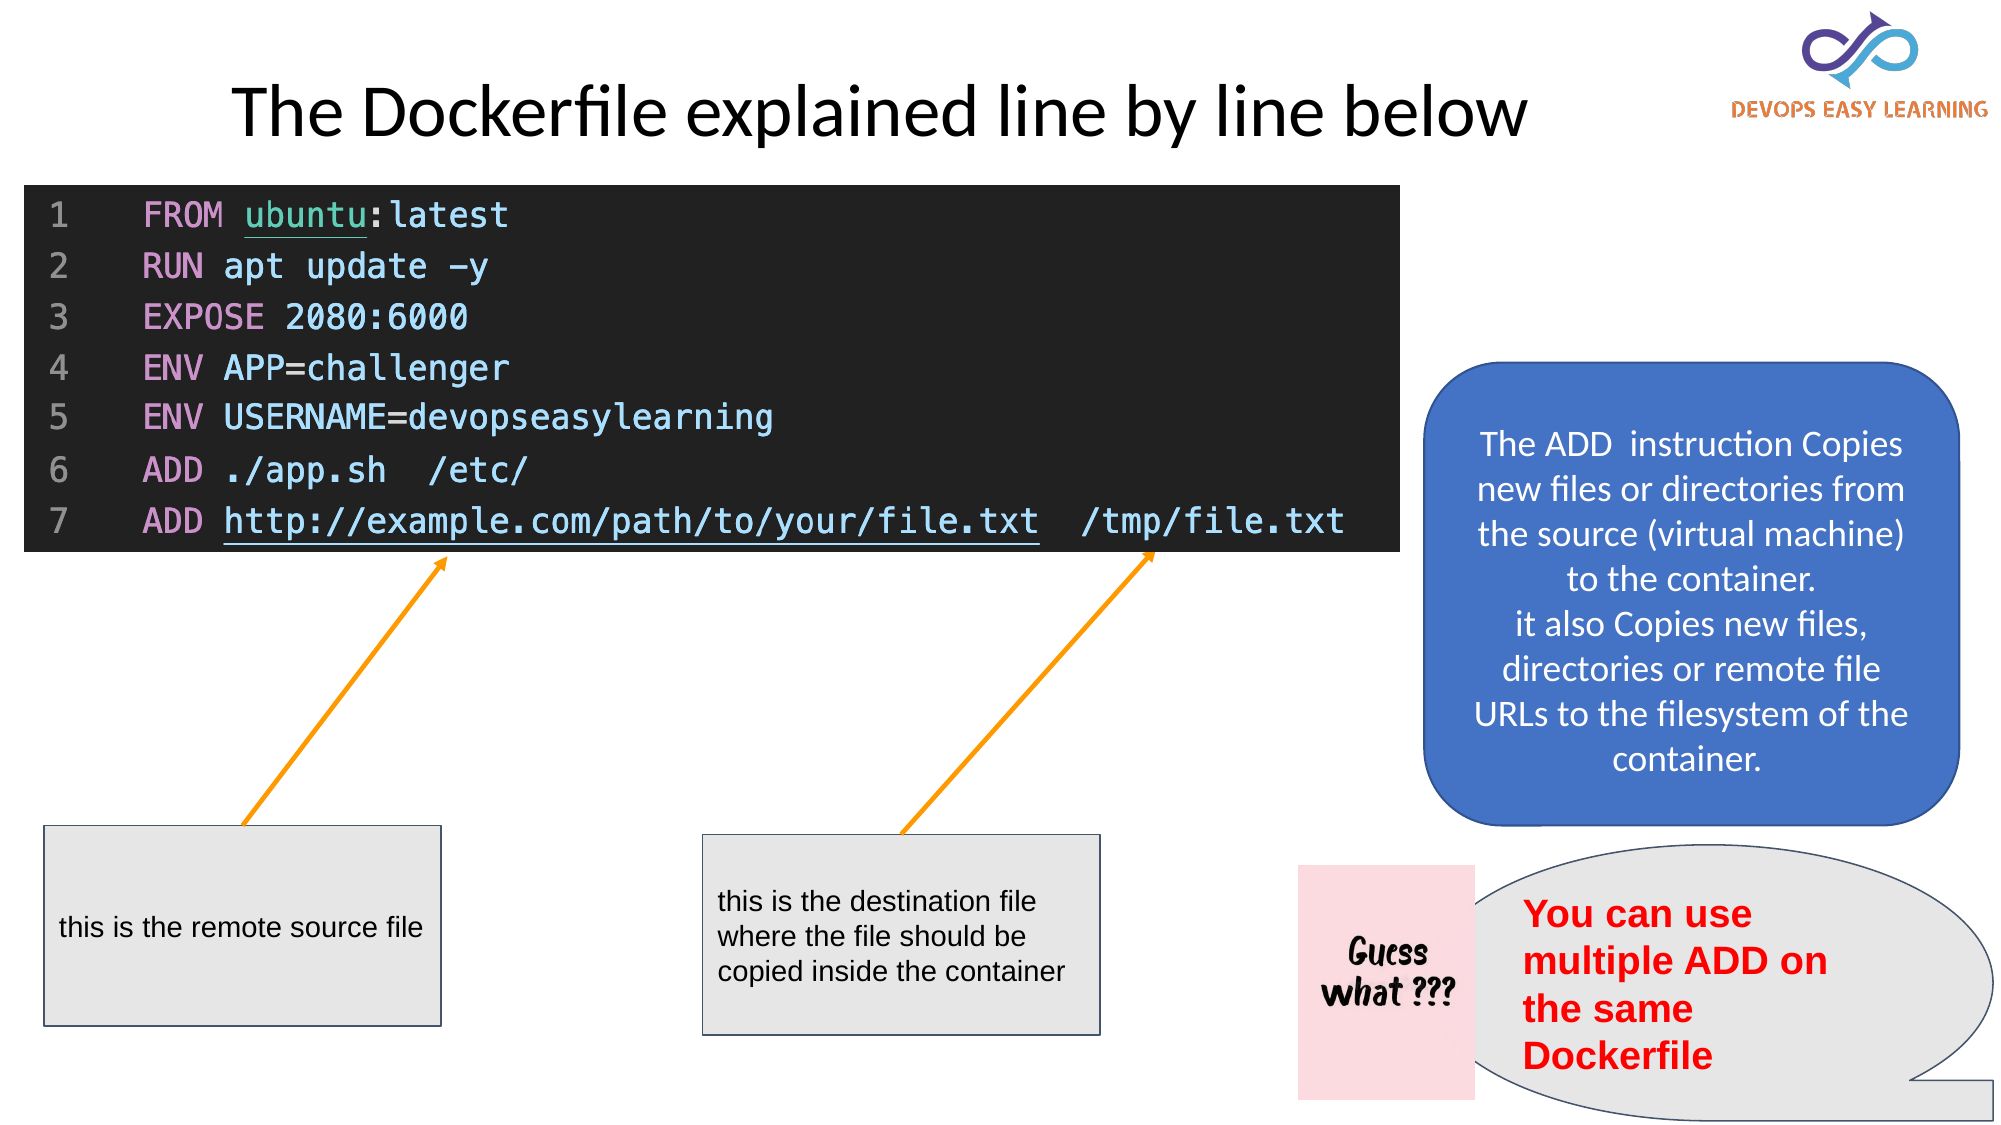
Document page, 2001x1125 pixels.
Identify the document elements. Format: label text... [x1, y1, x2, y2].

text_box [242, 560, 448, 826]
text_box The Dockerfile explained line by line below [216, 54, 1667, 159]
text_box this is the remote source file [43, 825, 442, 1027]
picture [1720, 0, 2000, 140]
picture [1298, 865, 1475, 1101]
picture [24, 184, 1400, 552]
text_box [900, 560, 1157, 835]
text_box this is the destination file where the file should be copied inside the container [702, 834, 1100, 1036]
text_box The ADD instruction Copies new files or directories from the source (virtual machine) to the container. it also Copies new files, directories or remote file URLs to the filesystem of the container. [1424, 362, 1960, 826]
text_box You can use multiple ADD on the same Dockerfile [1479, 844, 1994, 1121]
